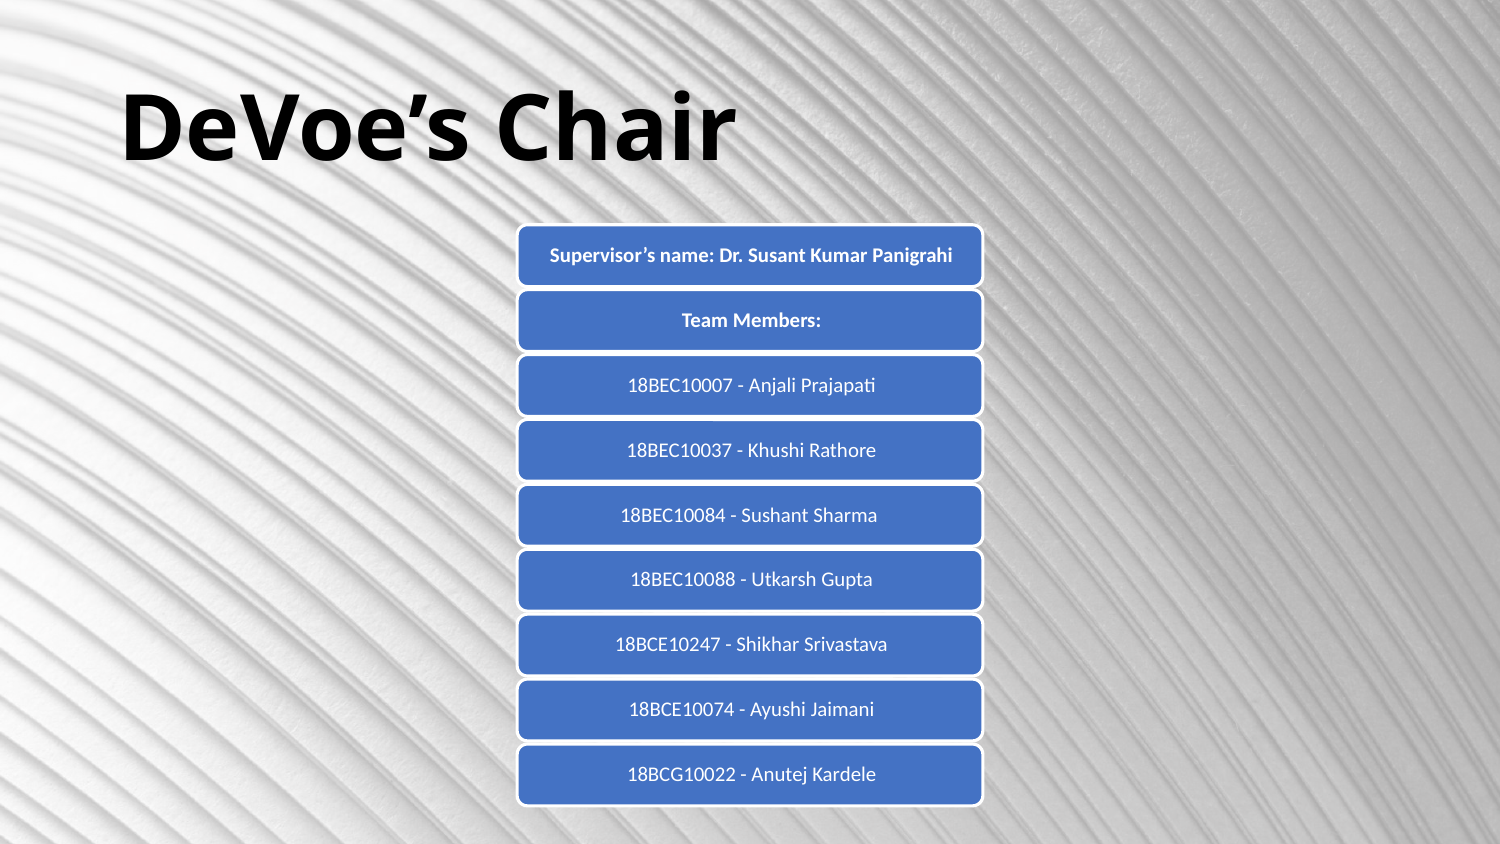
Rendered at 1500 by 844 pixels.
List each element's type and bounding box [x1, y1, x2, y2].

picture [0, 0, 1500, 844]
text_box [103, 224, 1397, 806]
